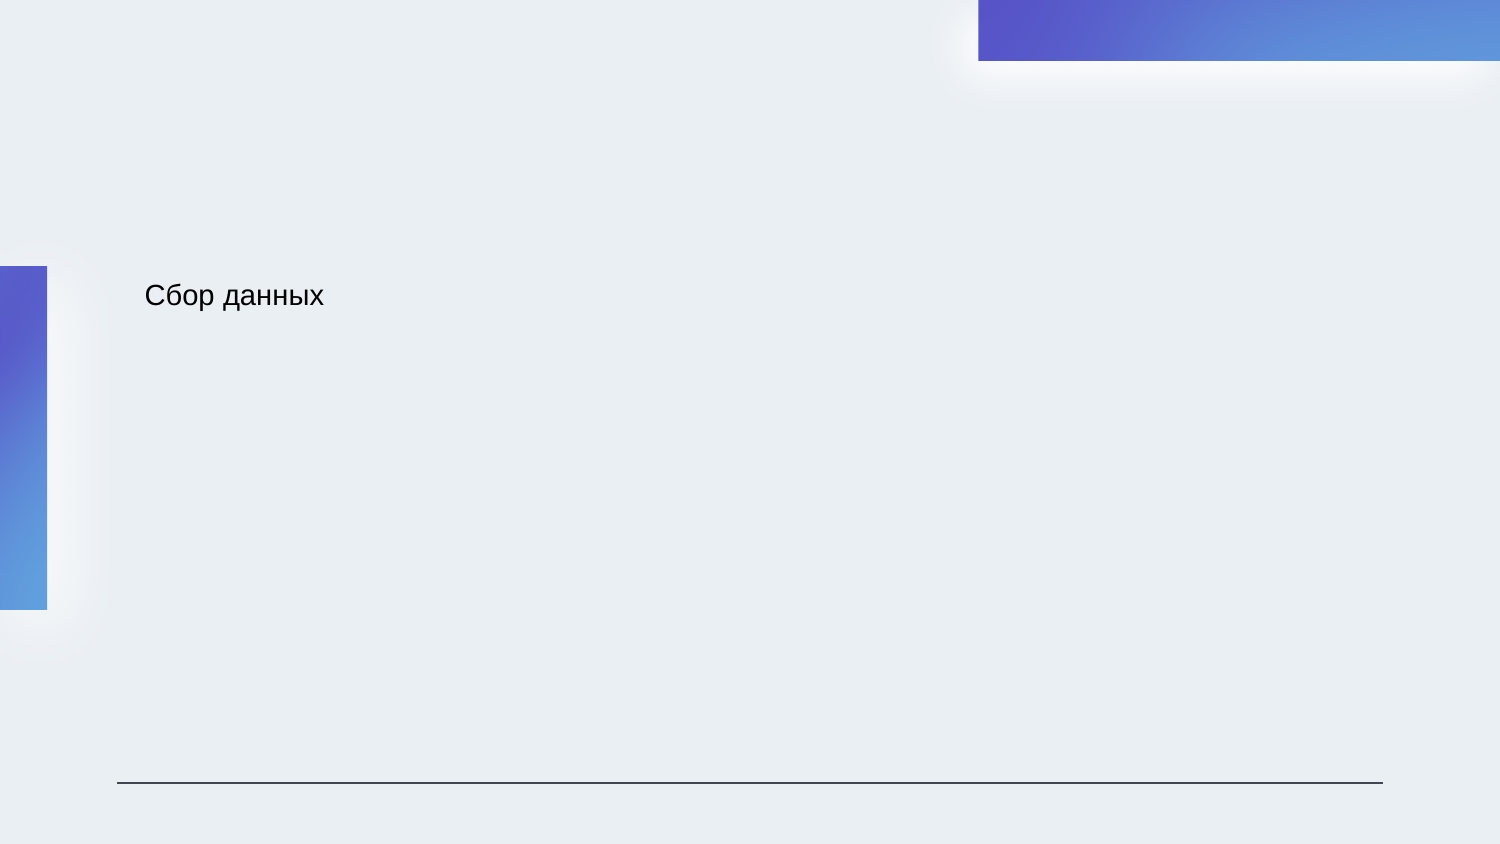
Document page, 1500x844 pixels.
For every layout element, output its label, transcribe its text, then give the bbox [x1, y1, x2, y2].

picture [0, 266, 48, 610]
picture [978, 0, 1500, 61]
text_box Сбор данных [129, 261, 515, 334]
